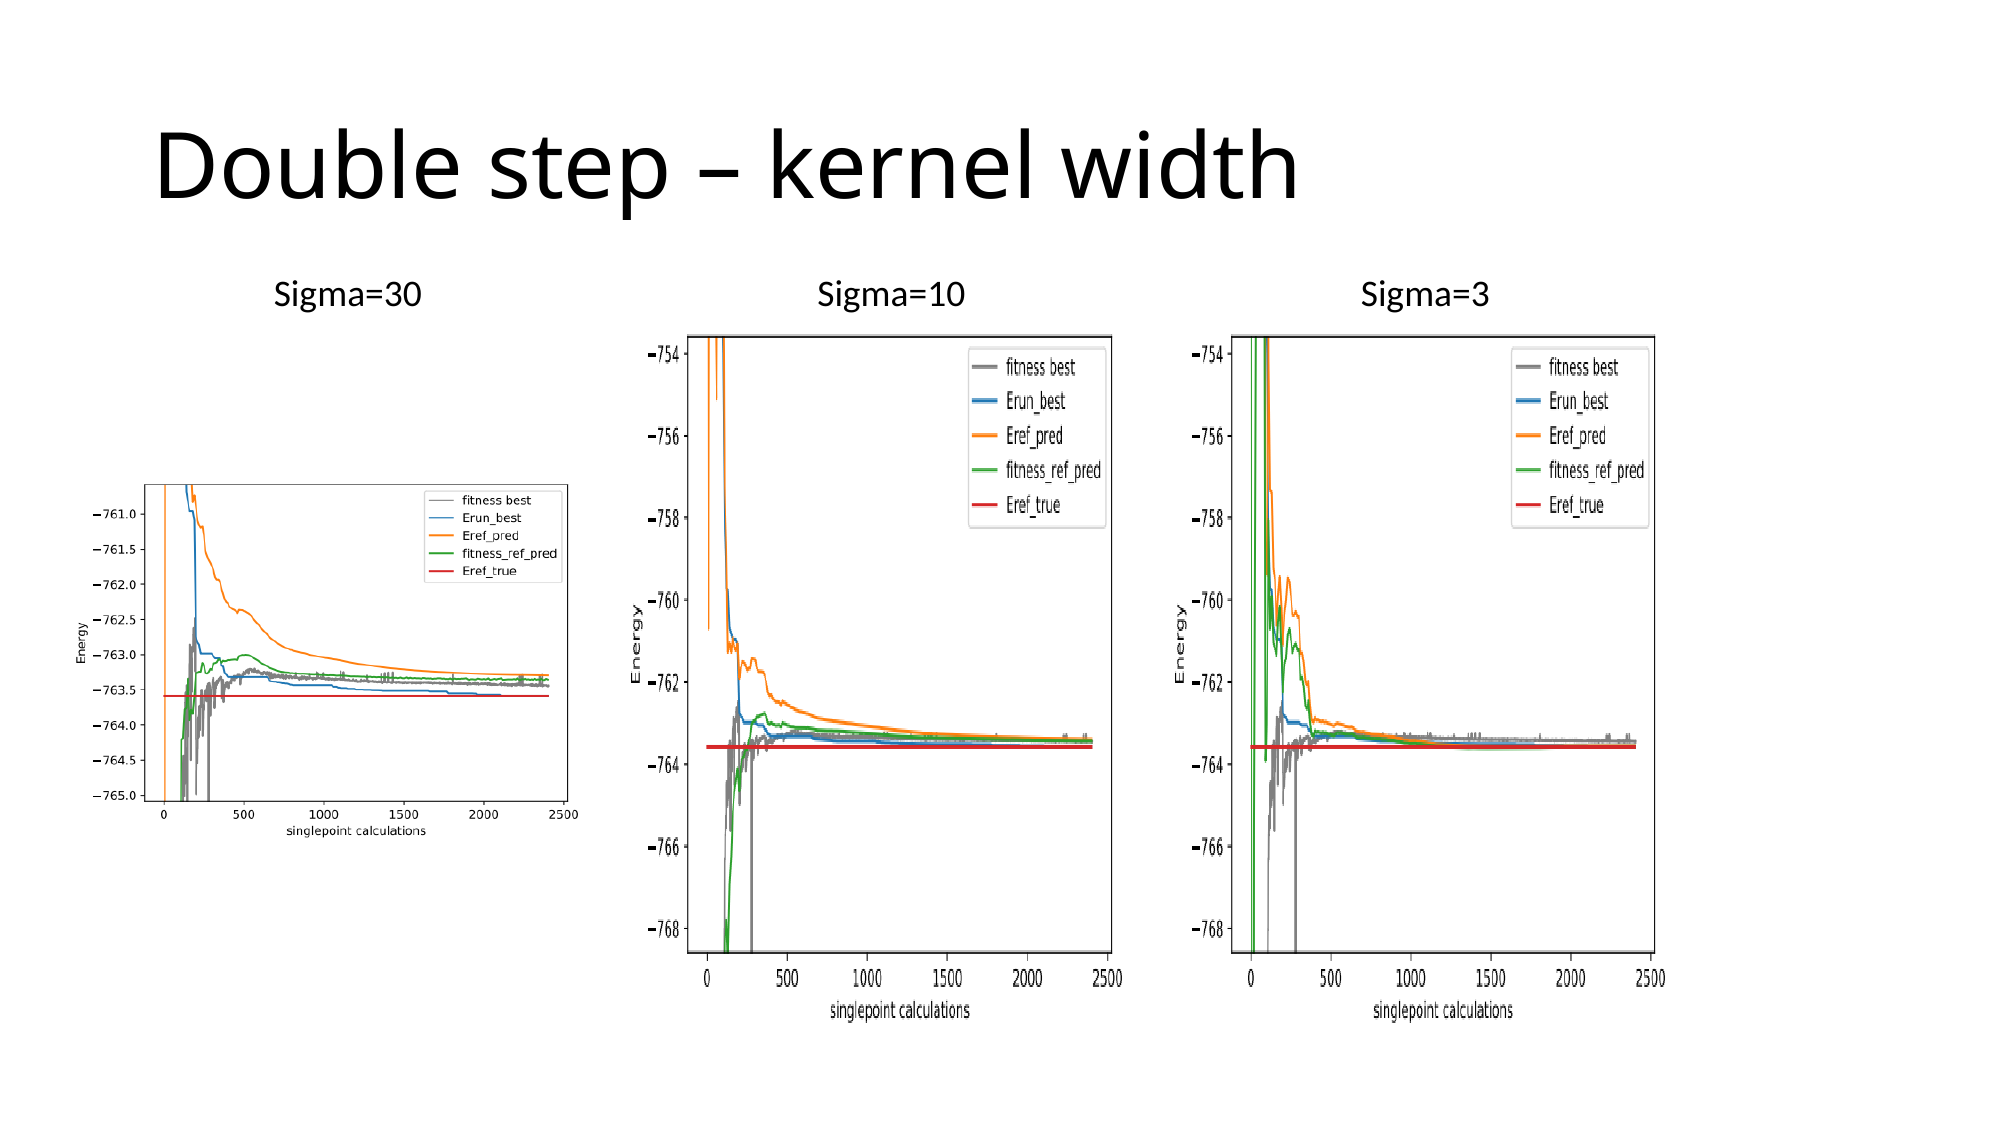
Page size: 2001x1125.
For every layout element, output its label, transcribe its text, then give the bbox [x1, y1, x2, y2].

title Double step – kernel width [137, 59, 1863, 278]
text_box Sigma=30 [258, 261, 437, 321]
picture [76, 241, 1708, 1038]
